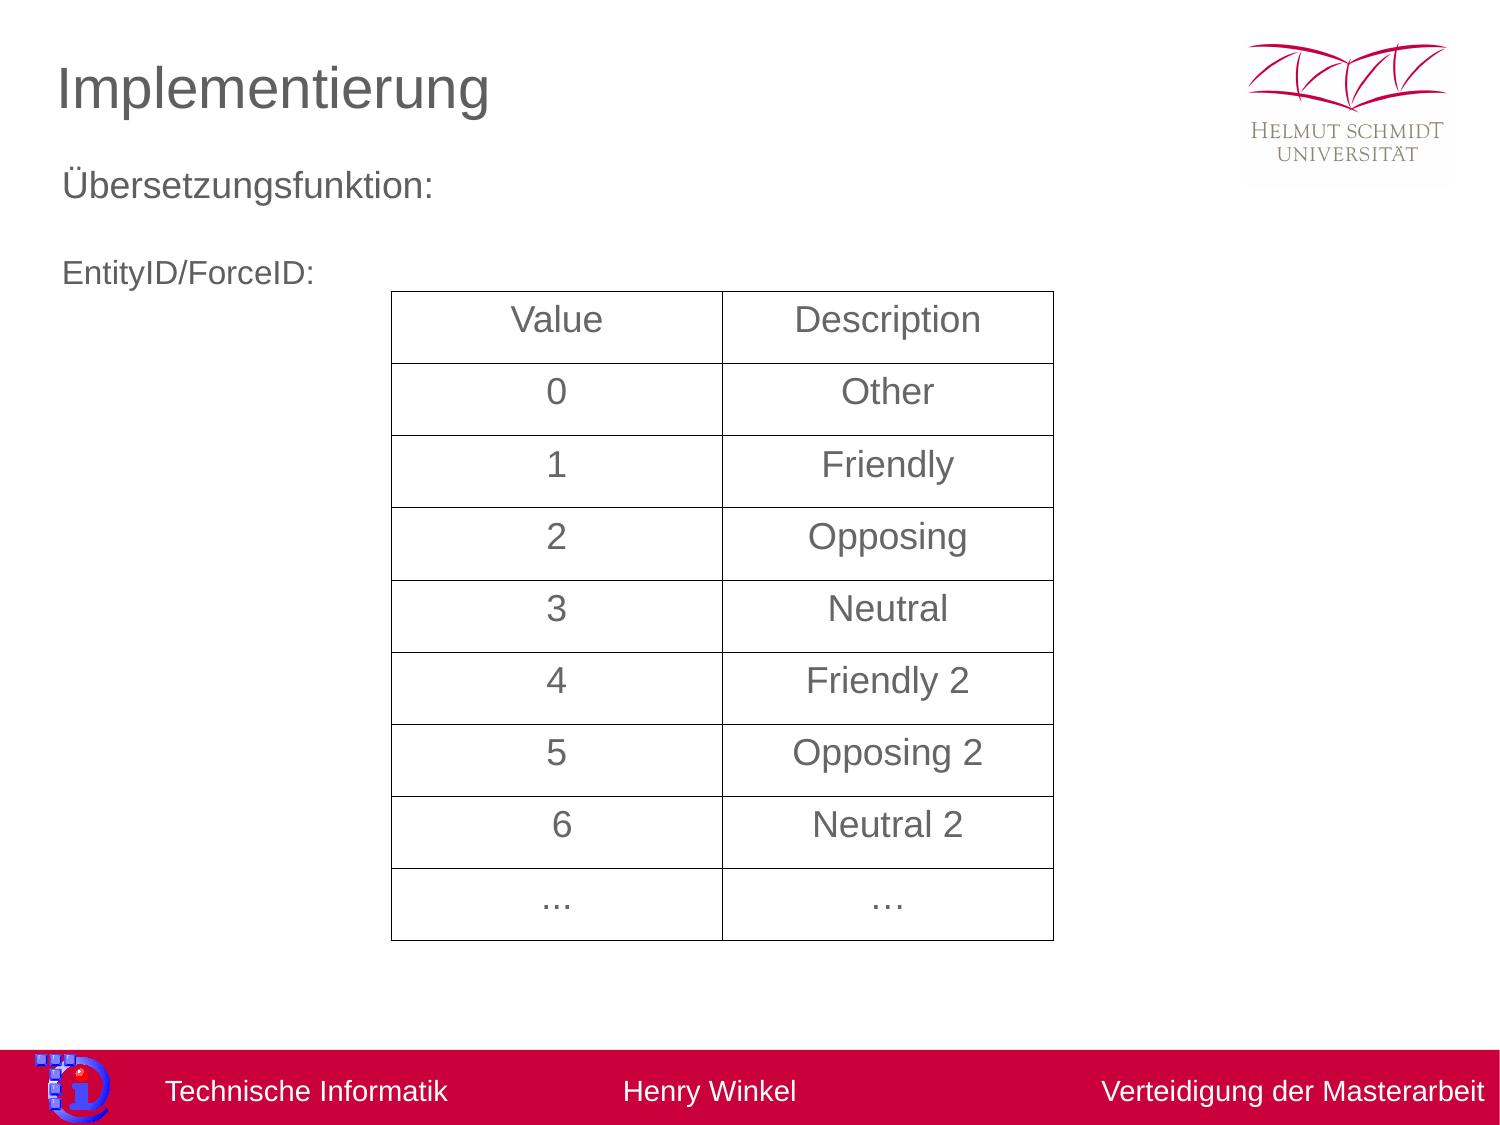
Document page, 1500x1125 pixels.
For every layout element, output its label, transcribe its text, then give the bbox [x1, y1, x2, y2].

table_cell Friendly [723, 436, 1053, 507]
table_cell Other [723, 364, 1053, 435]
table_cell 3 [392, 581, 722, 652]
table_cell … [723, 869, 1053, 940]
table_cell ... [392, 869, 722, 940]
table_cell 0 [392, 364, 722, 435]
table_cell 1 [392, 436, 722, 507]
text_box [58, 248, 780, 767]
table_cell Neutral [723, 581, 1053, 652]
table_cell Opposing 2 [723, 725, 1053, 796]
table_cell Neutral 2 [723, 797, 1053, 868]
table_cell 5 [392, 725, 722, 796]
table_header Description [723, 292, 1053, 363]
table_cell 6 [392, 797, 722, 868]
table_cell Friendly 2 [723, 653, 1053, 724]
text_box Implementierung [41, 42, 1223, 161]
table_header Value [392, 292, 722, 363]
picture [1244, 38, 1451, 189]
table_cell 4 [392, 653, 722, 724]
text_box Übersetzungsfunktion: EntityID/ForceID: [47, 153, 579, 217]
table_cell 2 [392, 508, 722, 580]
table_cell Opposing [723, 508, 1053, 580]
